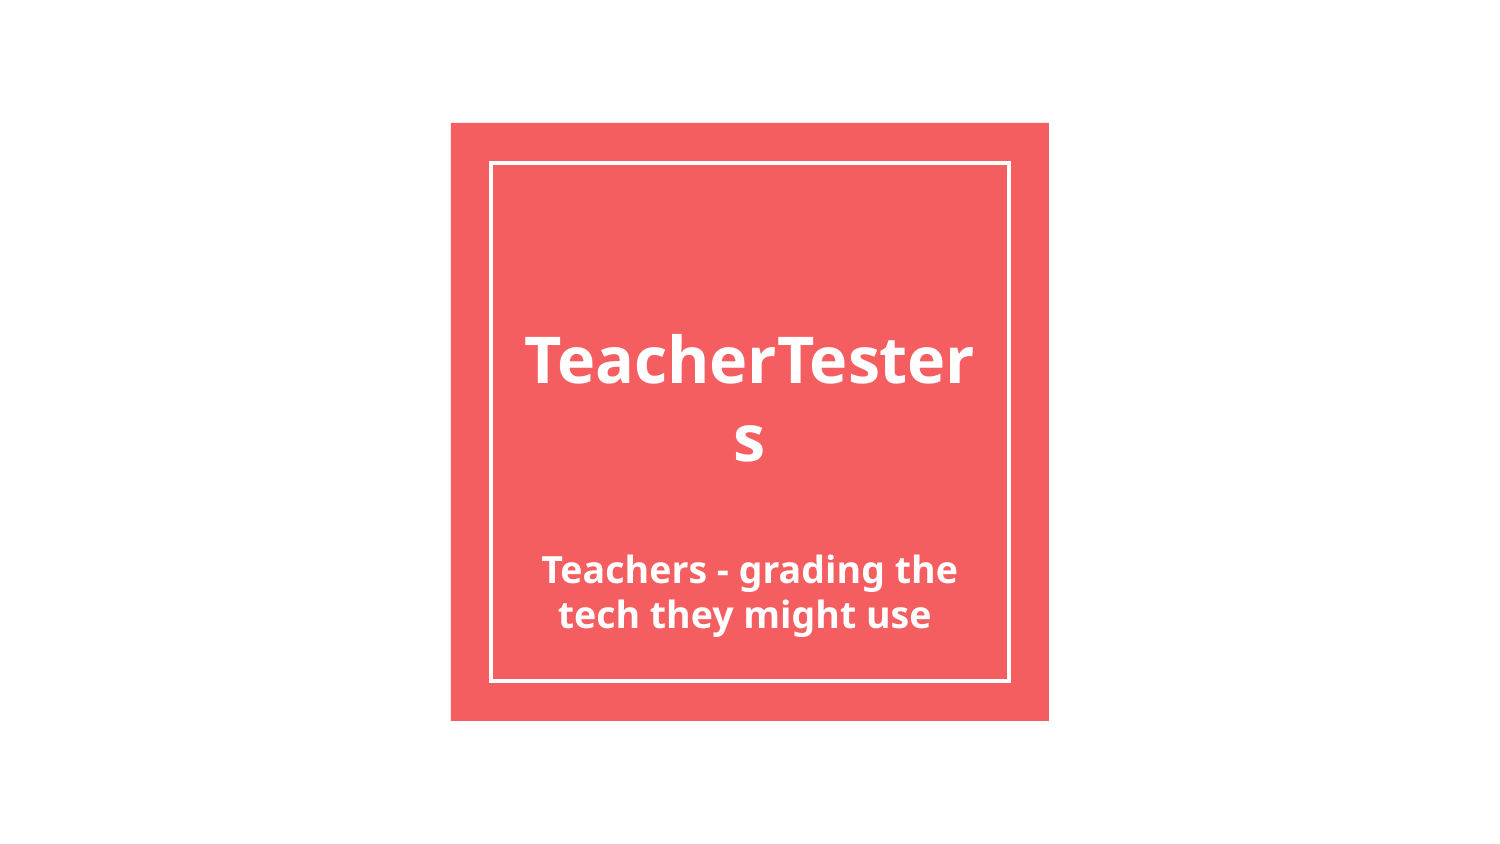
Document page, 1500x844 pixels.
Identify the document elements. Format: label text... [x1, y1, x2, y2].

subtitle Teachers - grading the tech they might use [507, 535, 993, 651]
title TeacherTesters [507, 266, 993, 527]
